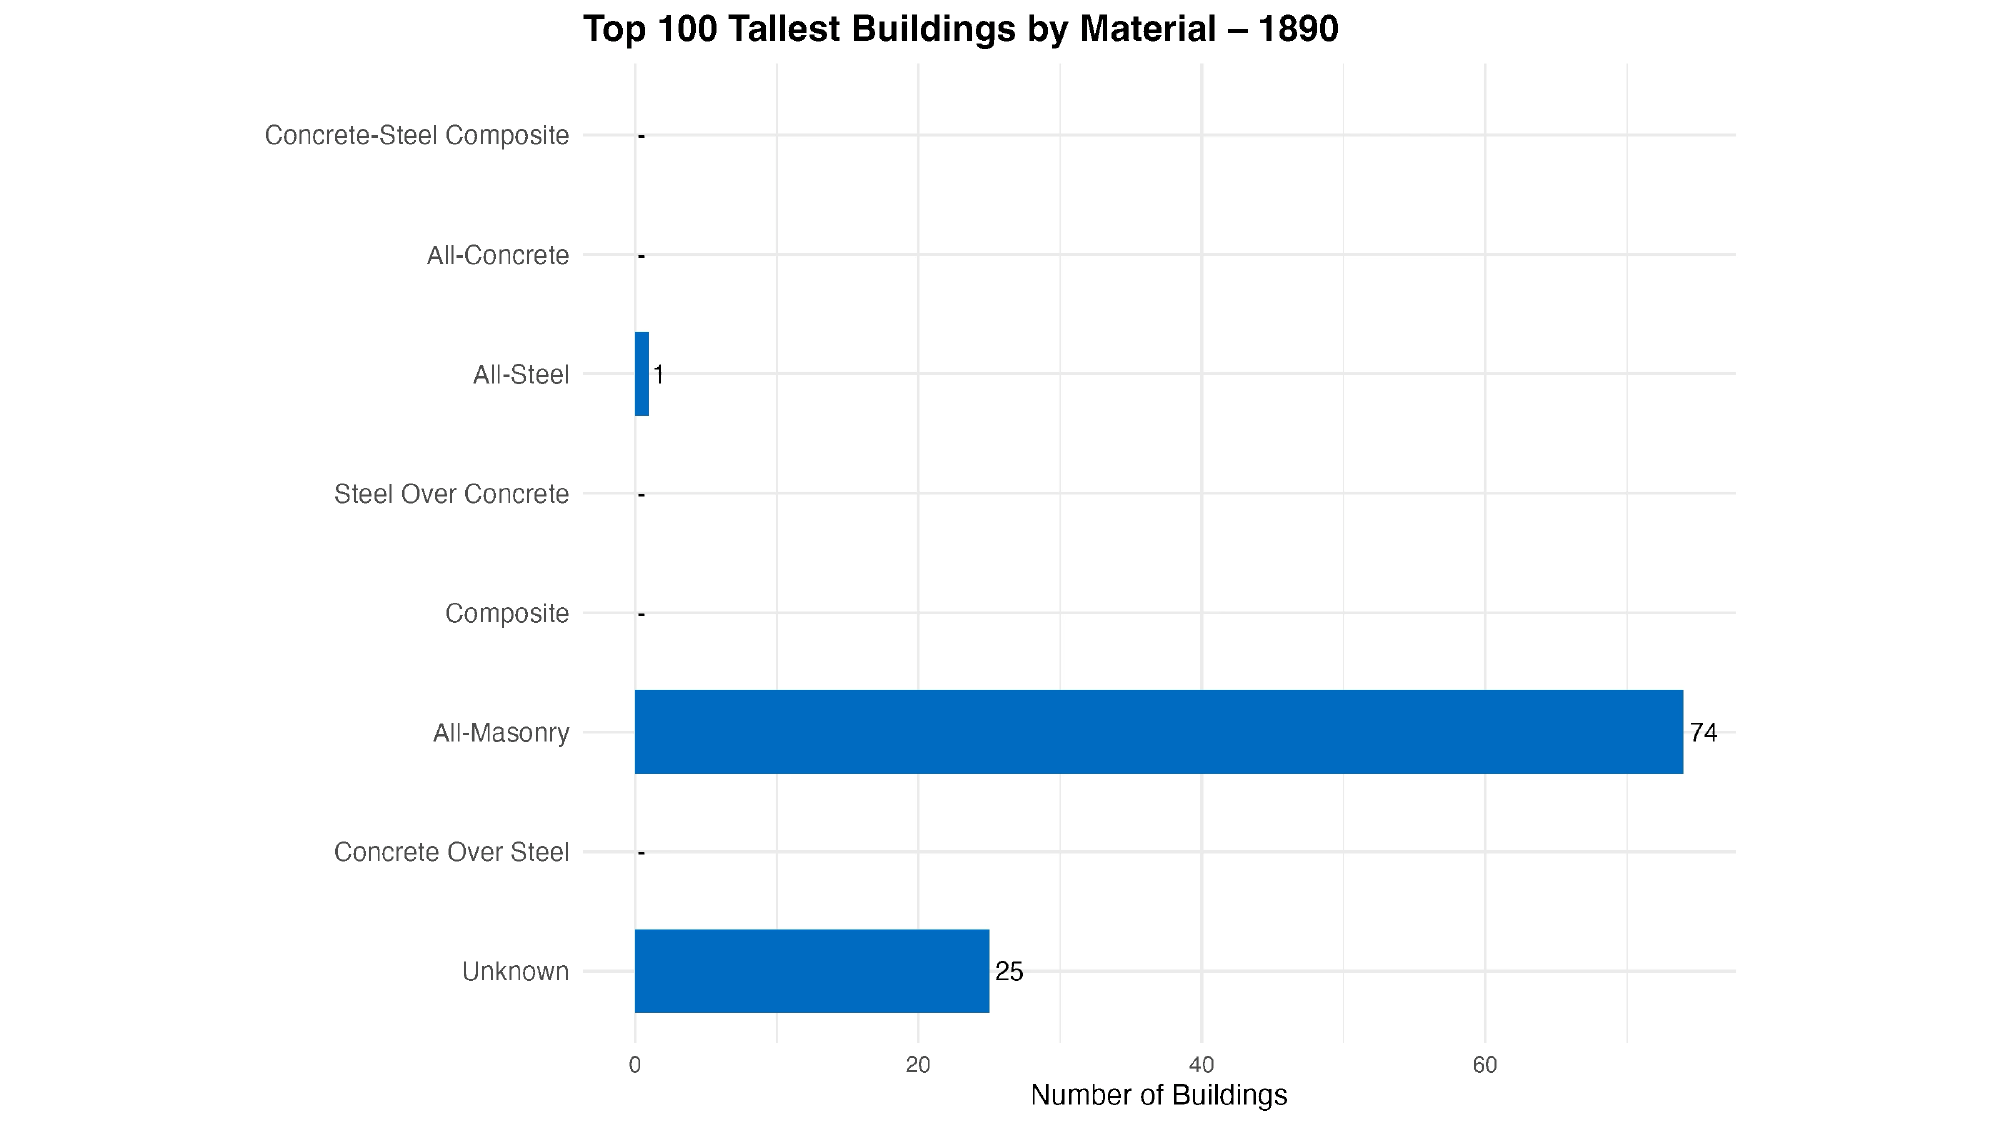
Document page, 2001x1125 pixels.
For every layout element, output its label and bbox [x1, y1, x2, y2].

list [249, 0, 1751, 1125]
